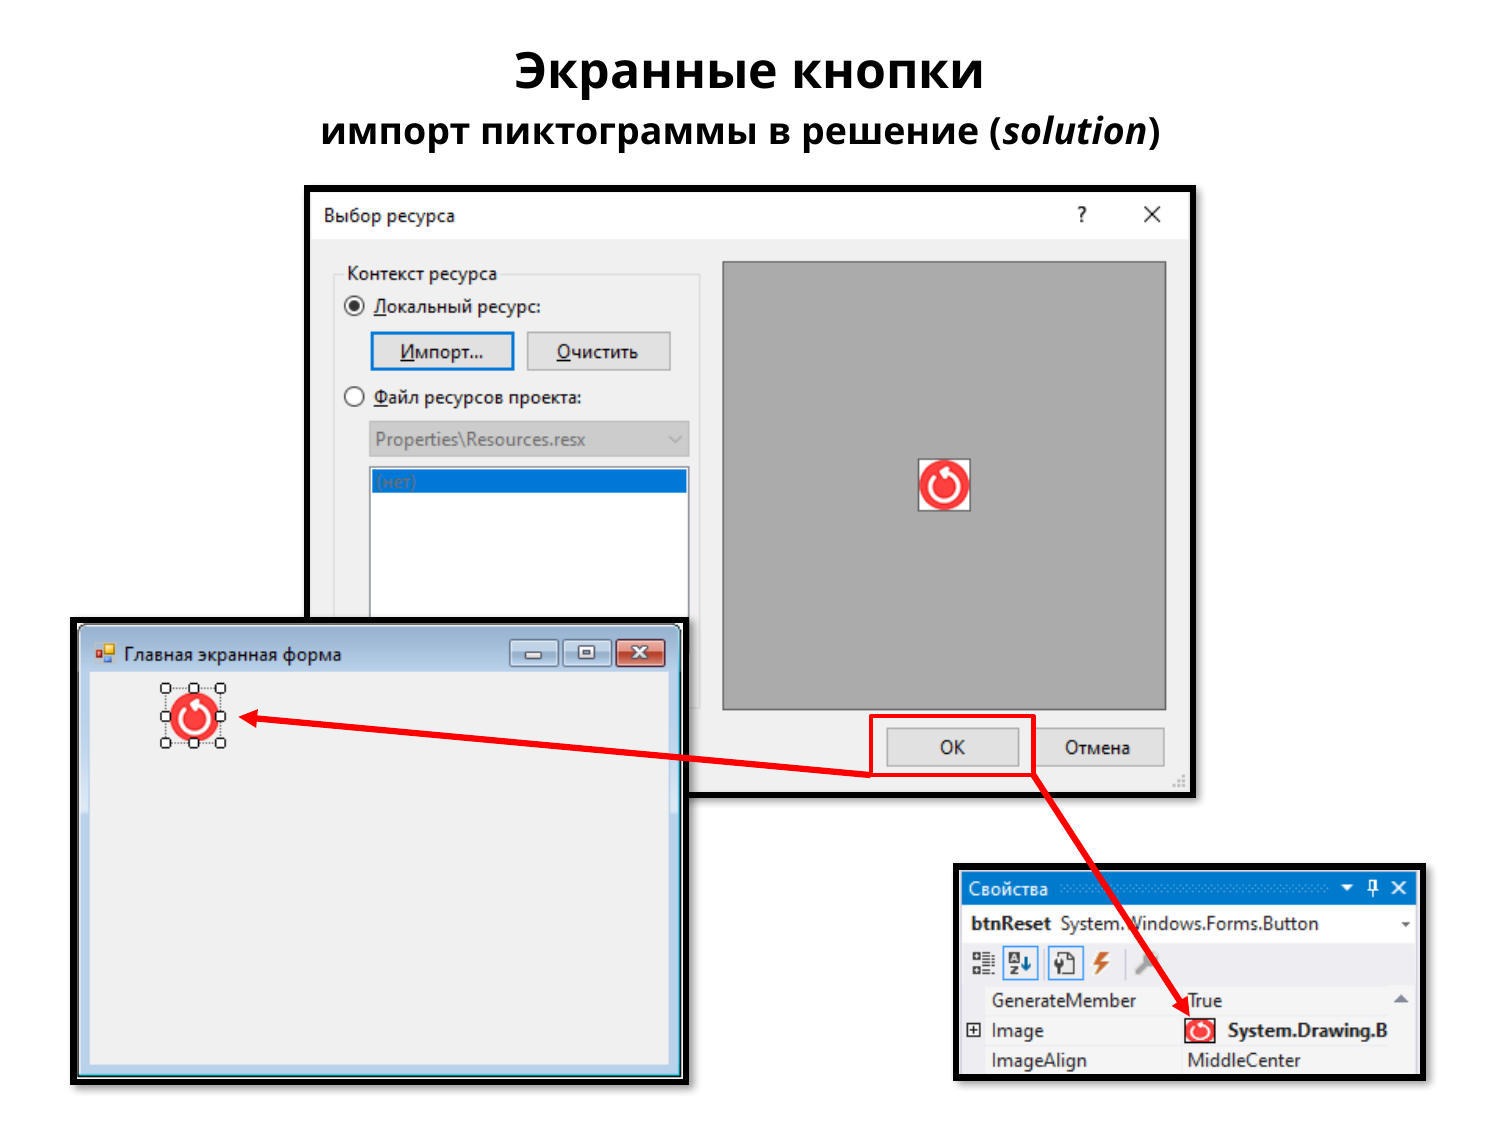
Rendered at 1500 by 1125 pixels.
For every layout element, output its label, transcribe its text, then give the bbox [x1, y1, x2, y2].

text_box импорт пиктограммы в решение (solution) [31, 100, 1450, 160]
picture [959, 869, 1421, 1075]
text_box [238, 716, 871, 776]
picture [76, 191, 1190, 1080]
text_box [1033, 774, 1191, 1017]
text_box Экранные кнопки [17, 30, 1483, 106]
